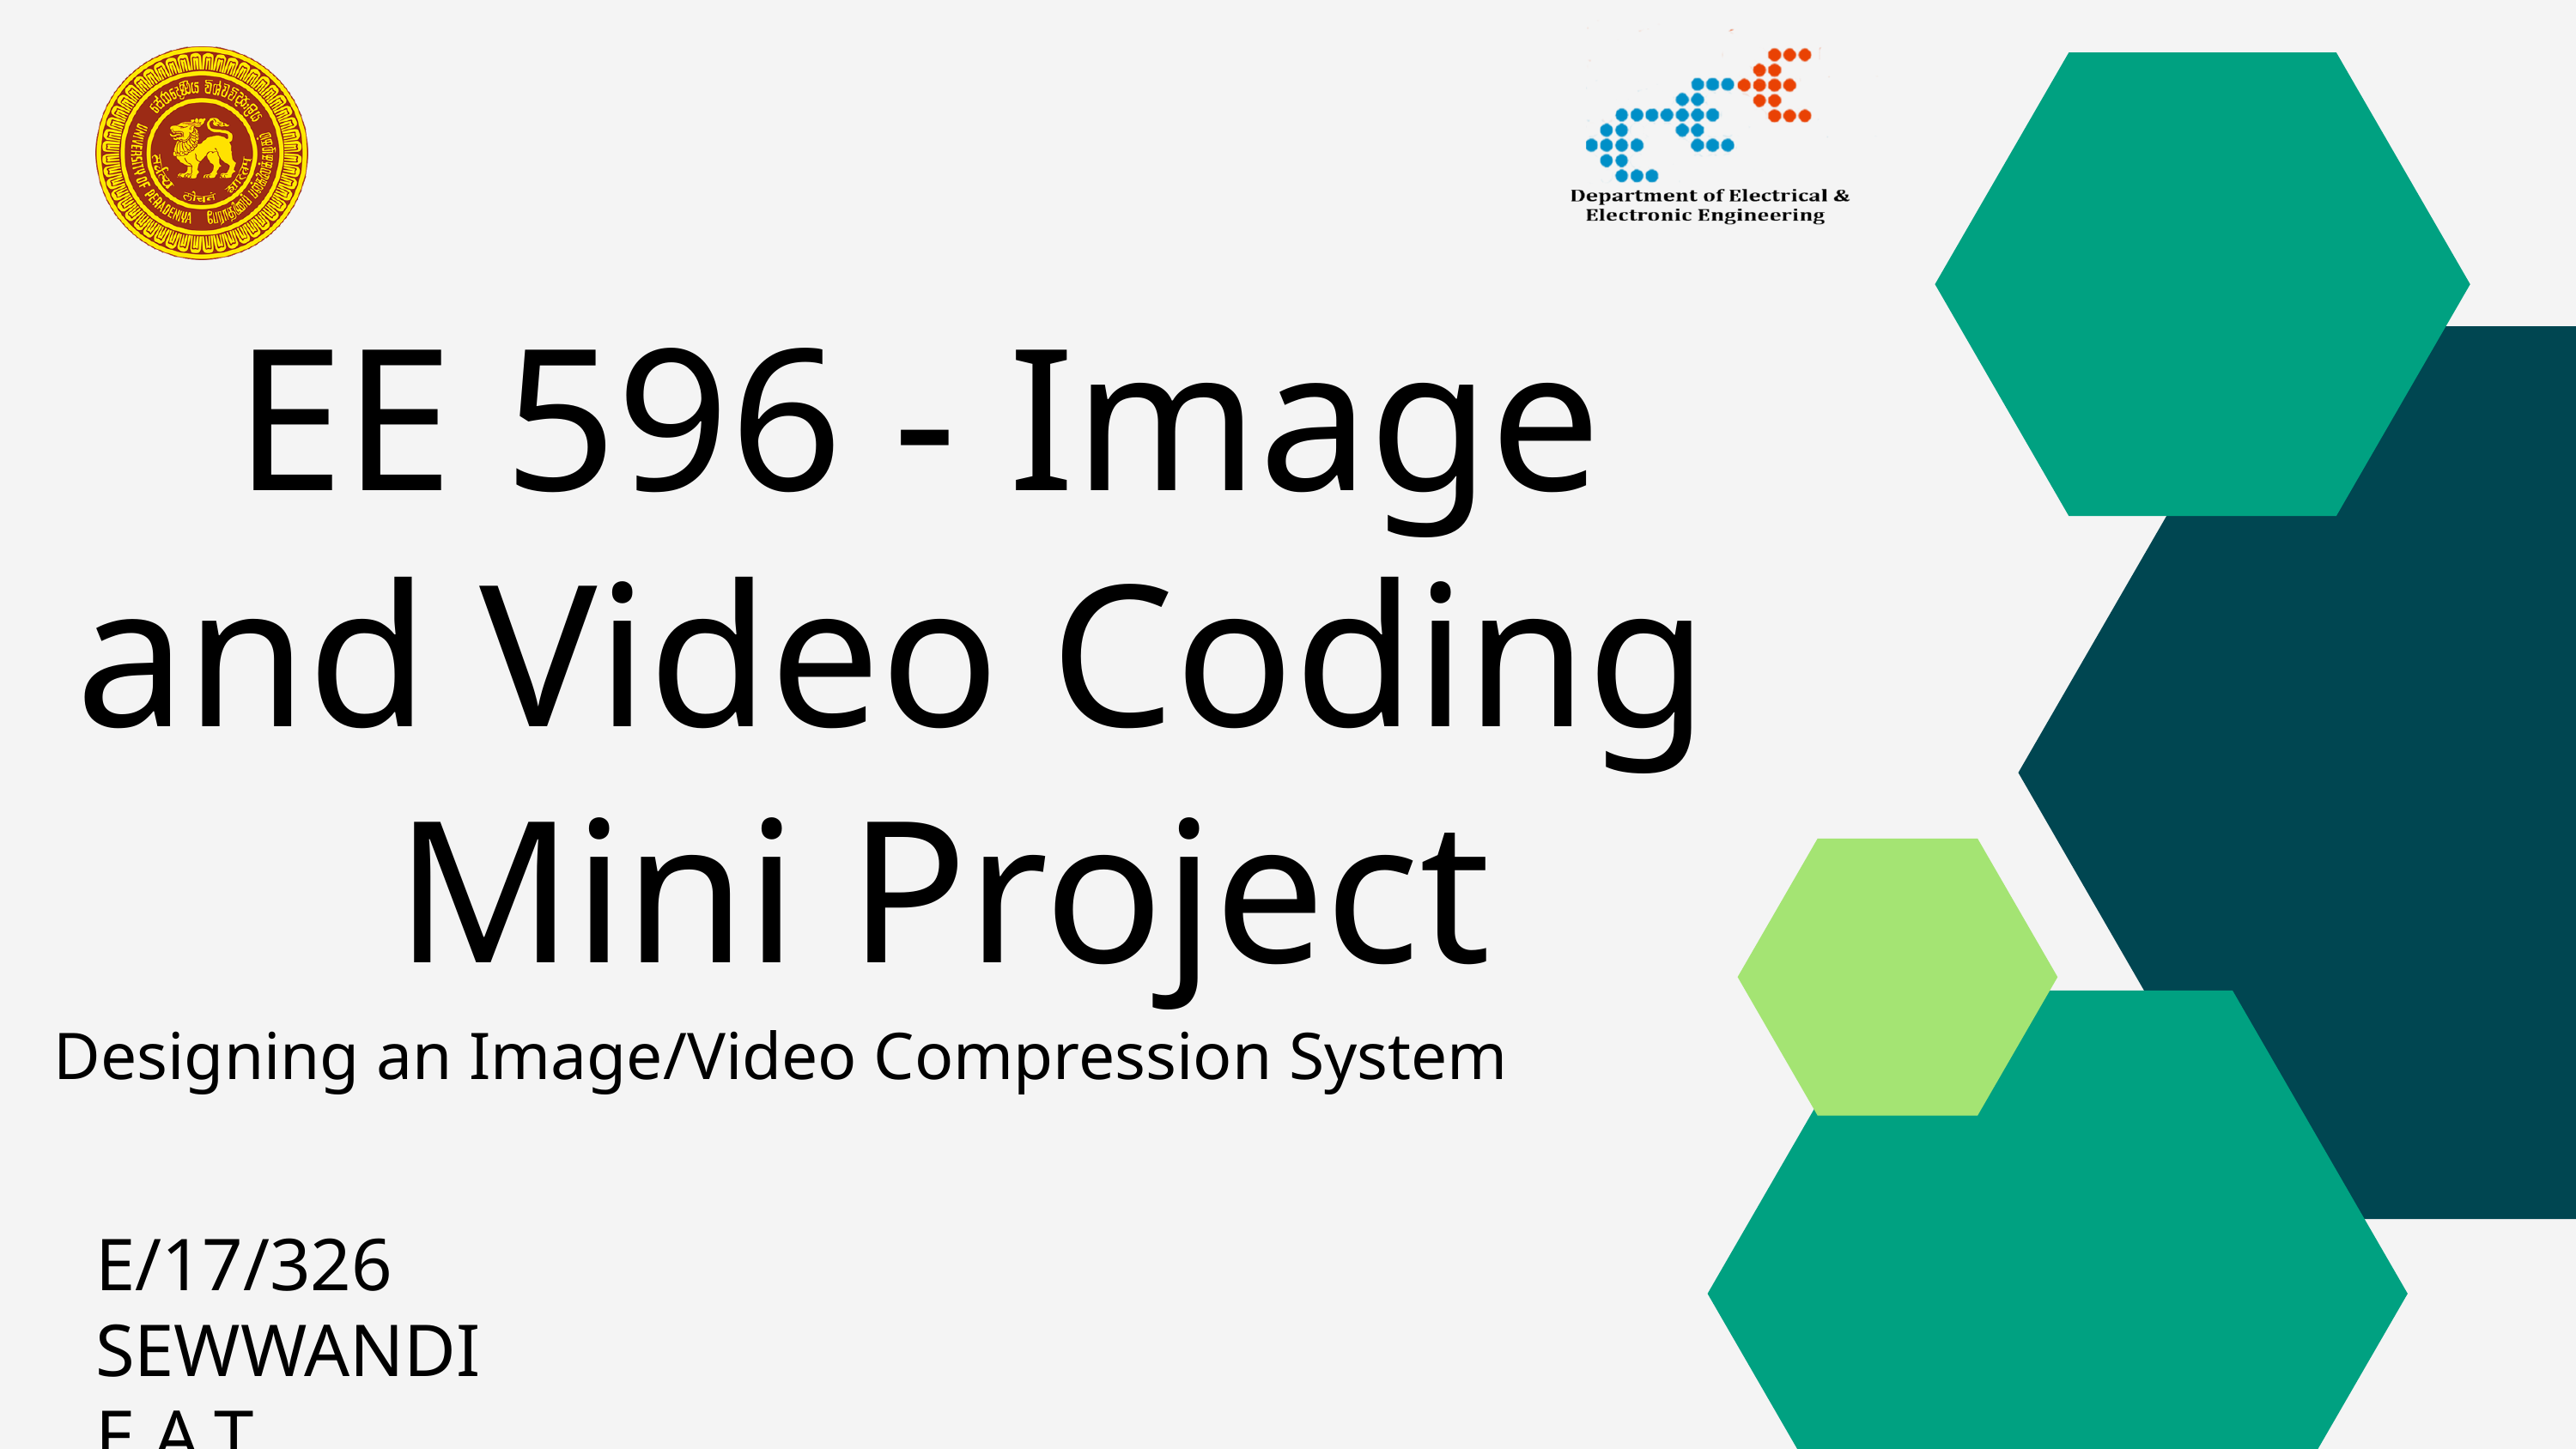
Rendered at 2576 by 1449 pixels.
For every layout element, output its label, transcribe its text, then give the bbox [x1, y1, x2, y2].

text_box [53, 294, 1783, 1088]
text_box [1935, 52, 2470, 517]
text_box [2018, 325, 2576, 1220]
picture [1529, 13, 1886, 276]
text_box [1707, 990, 2409, 1449]
text_box E/17/326 SEWWANDI E.A.T. [95, 1219, 658, 1449]
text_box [1737, 838, 2058, 1116]
picture [94, 32, 322, 294]
